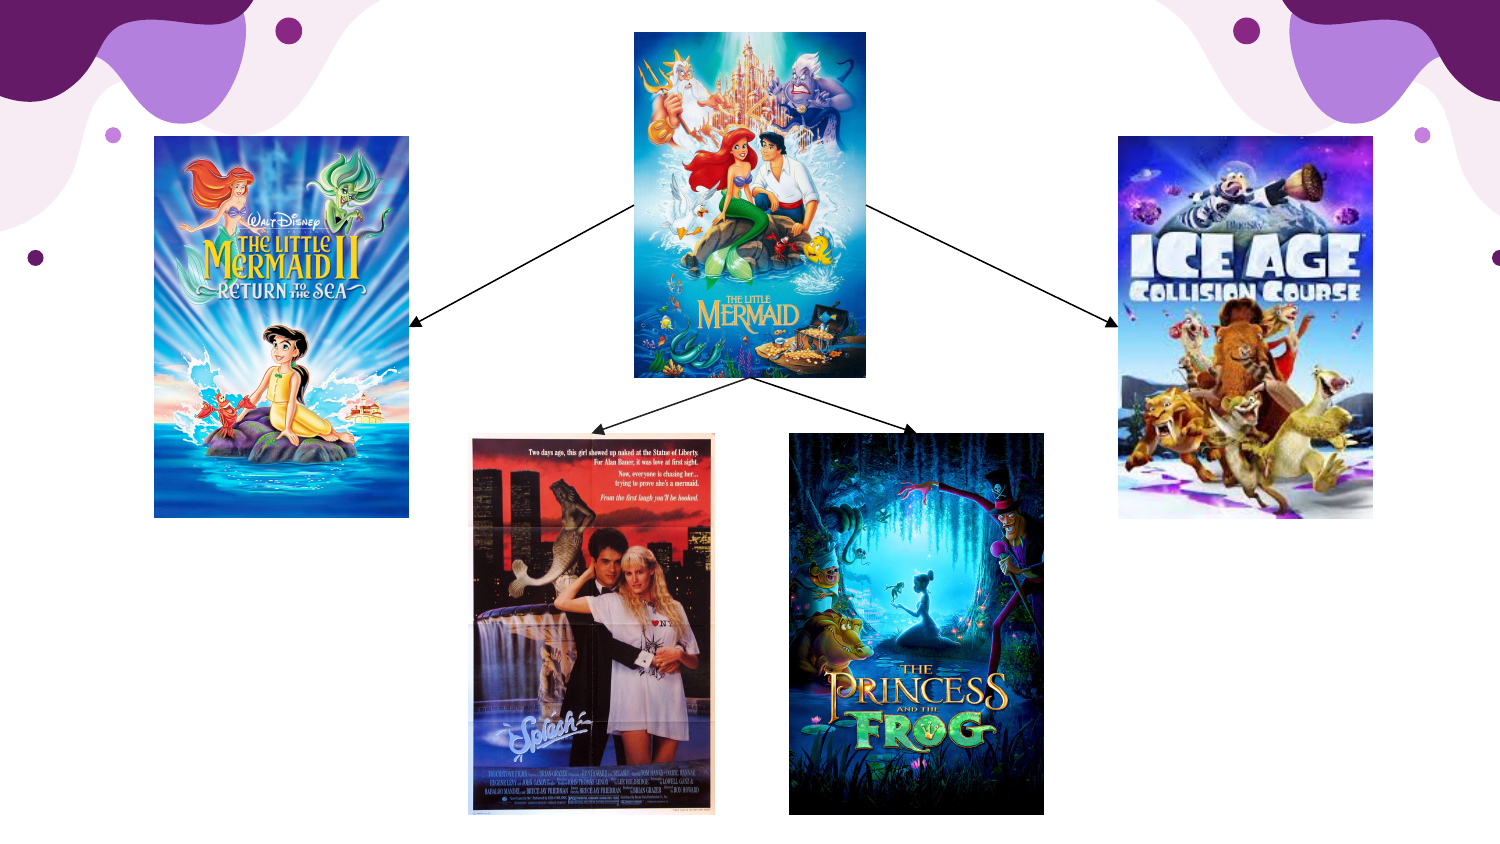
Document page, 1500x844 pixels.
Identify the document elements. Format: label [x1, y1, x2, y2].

picture [633, 32, 867, 377]
picture [789, 433, 1045, 815]
picture [154, 136, 409, 470]
text_box [591, 377, 747, 434]
picture [211, 476, 237, 483]
picture [295, 471, 322, 476]
picture [259, 480, 296, 489]
picture [154, 439, 409, 519]
picture [677, 281, 682, 294]
picture [467, 433, 716, 815]
picture [1118, 136, 1373, 519]
picture [300, 484, 315, 489]
text_box [408, 204, 635, 328]
text_box [749, 377, 917, 434]
picture [667, 274, 675, 291]
text_box [865, 204, 1119, 328]
